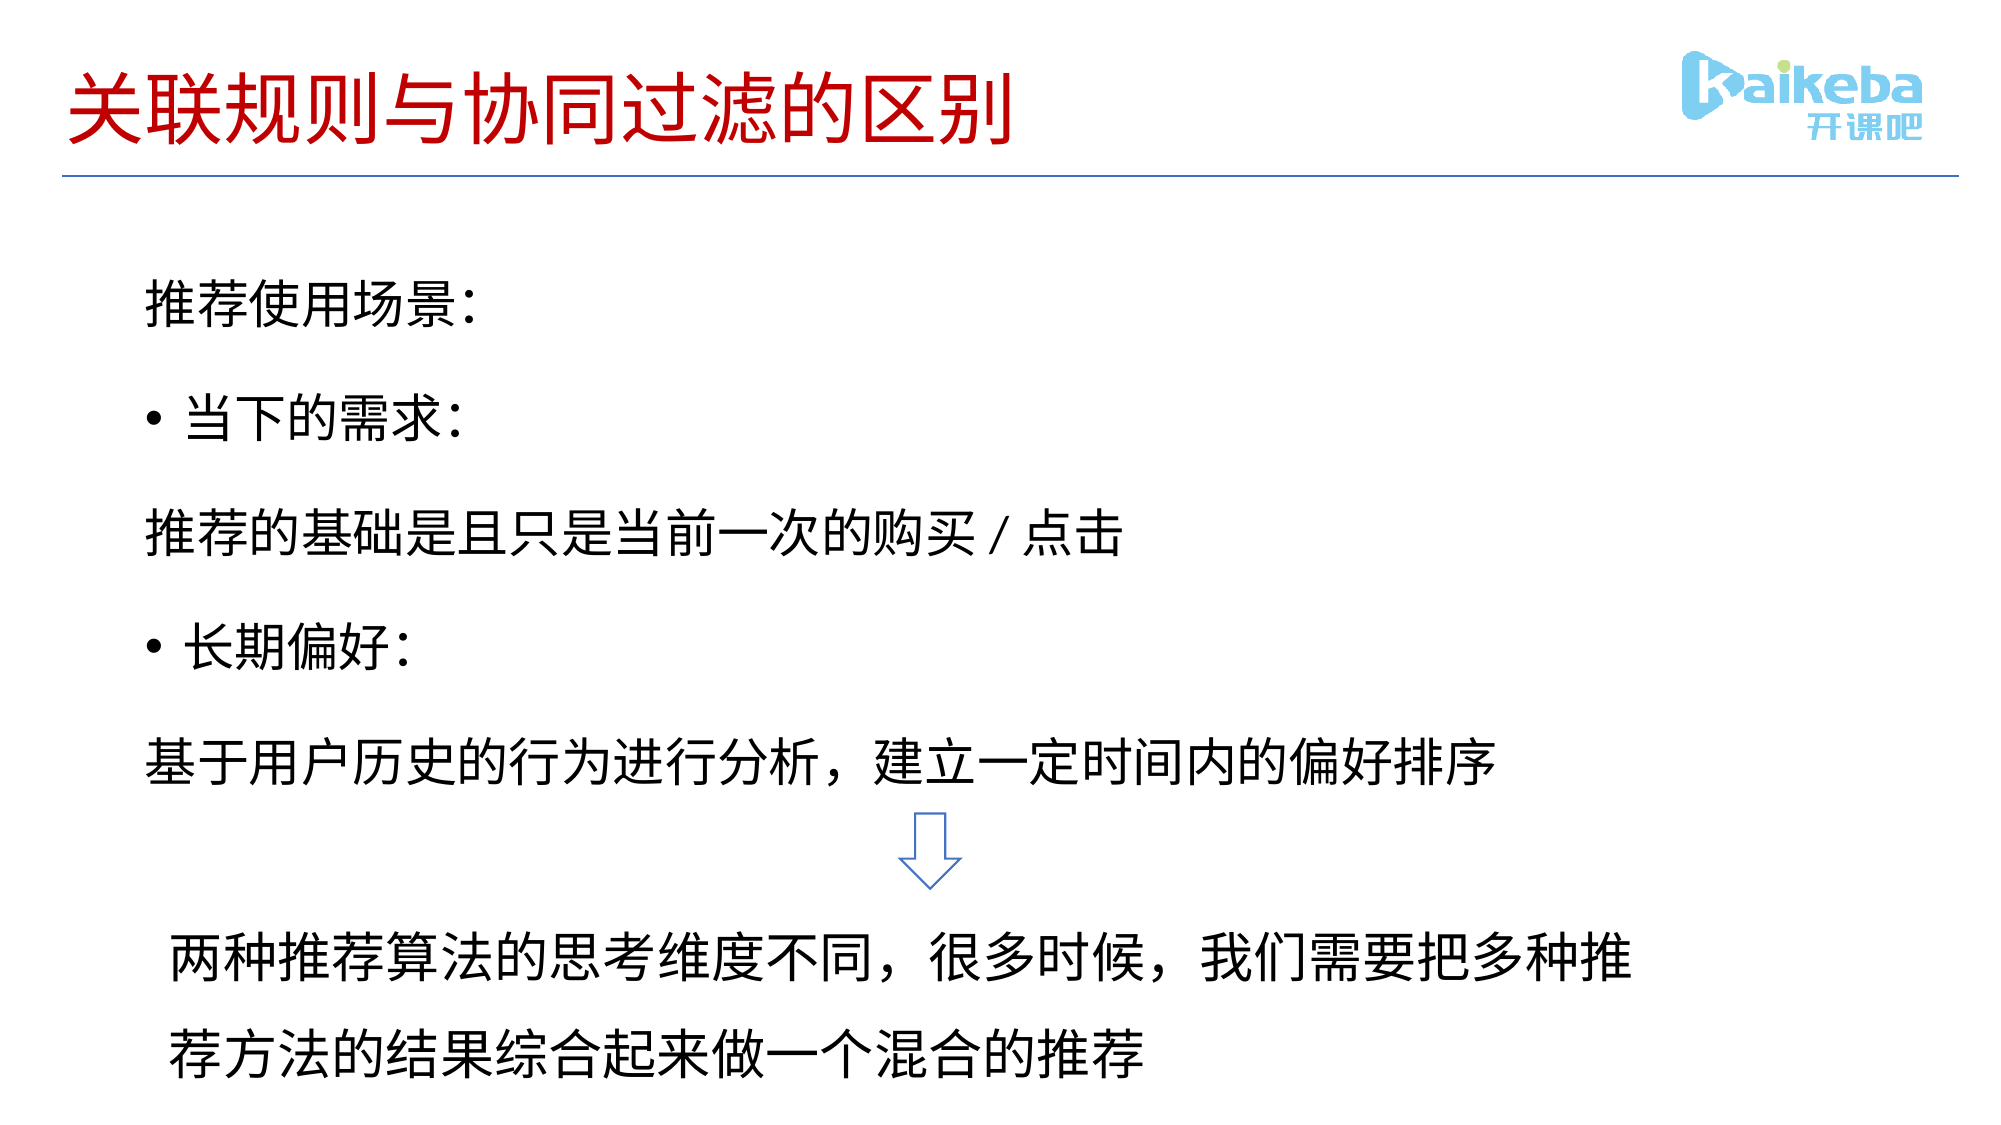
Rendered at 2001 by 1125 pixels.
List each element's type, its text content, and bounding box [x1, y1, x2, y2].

text_box [900, 813, 961, 882]
text_box [1653, 21, 1950, 167]
title 关联规则与协同过滤的区别 [57, 59, 1728, 167]
text_box 两种推荐算法的思考维度不同，很多时候，我们需要把多种推荐方法的结果综合起来做一个混合的推荐 [161, 882, 1673, 1093]
text_box 推荐使用场景： 当下的需求： 推荐的基础是且只是当前一次的购买/点击 长期偏好： 基于用户历史的行为进行分析，建立一定时间内的偏好排序 [137, 232, 1777, 947]
